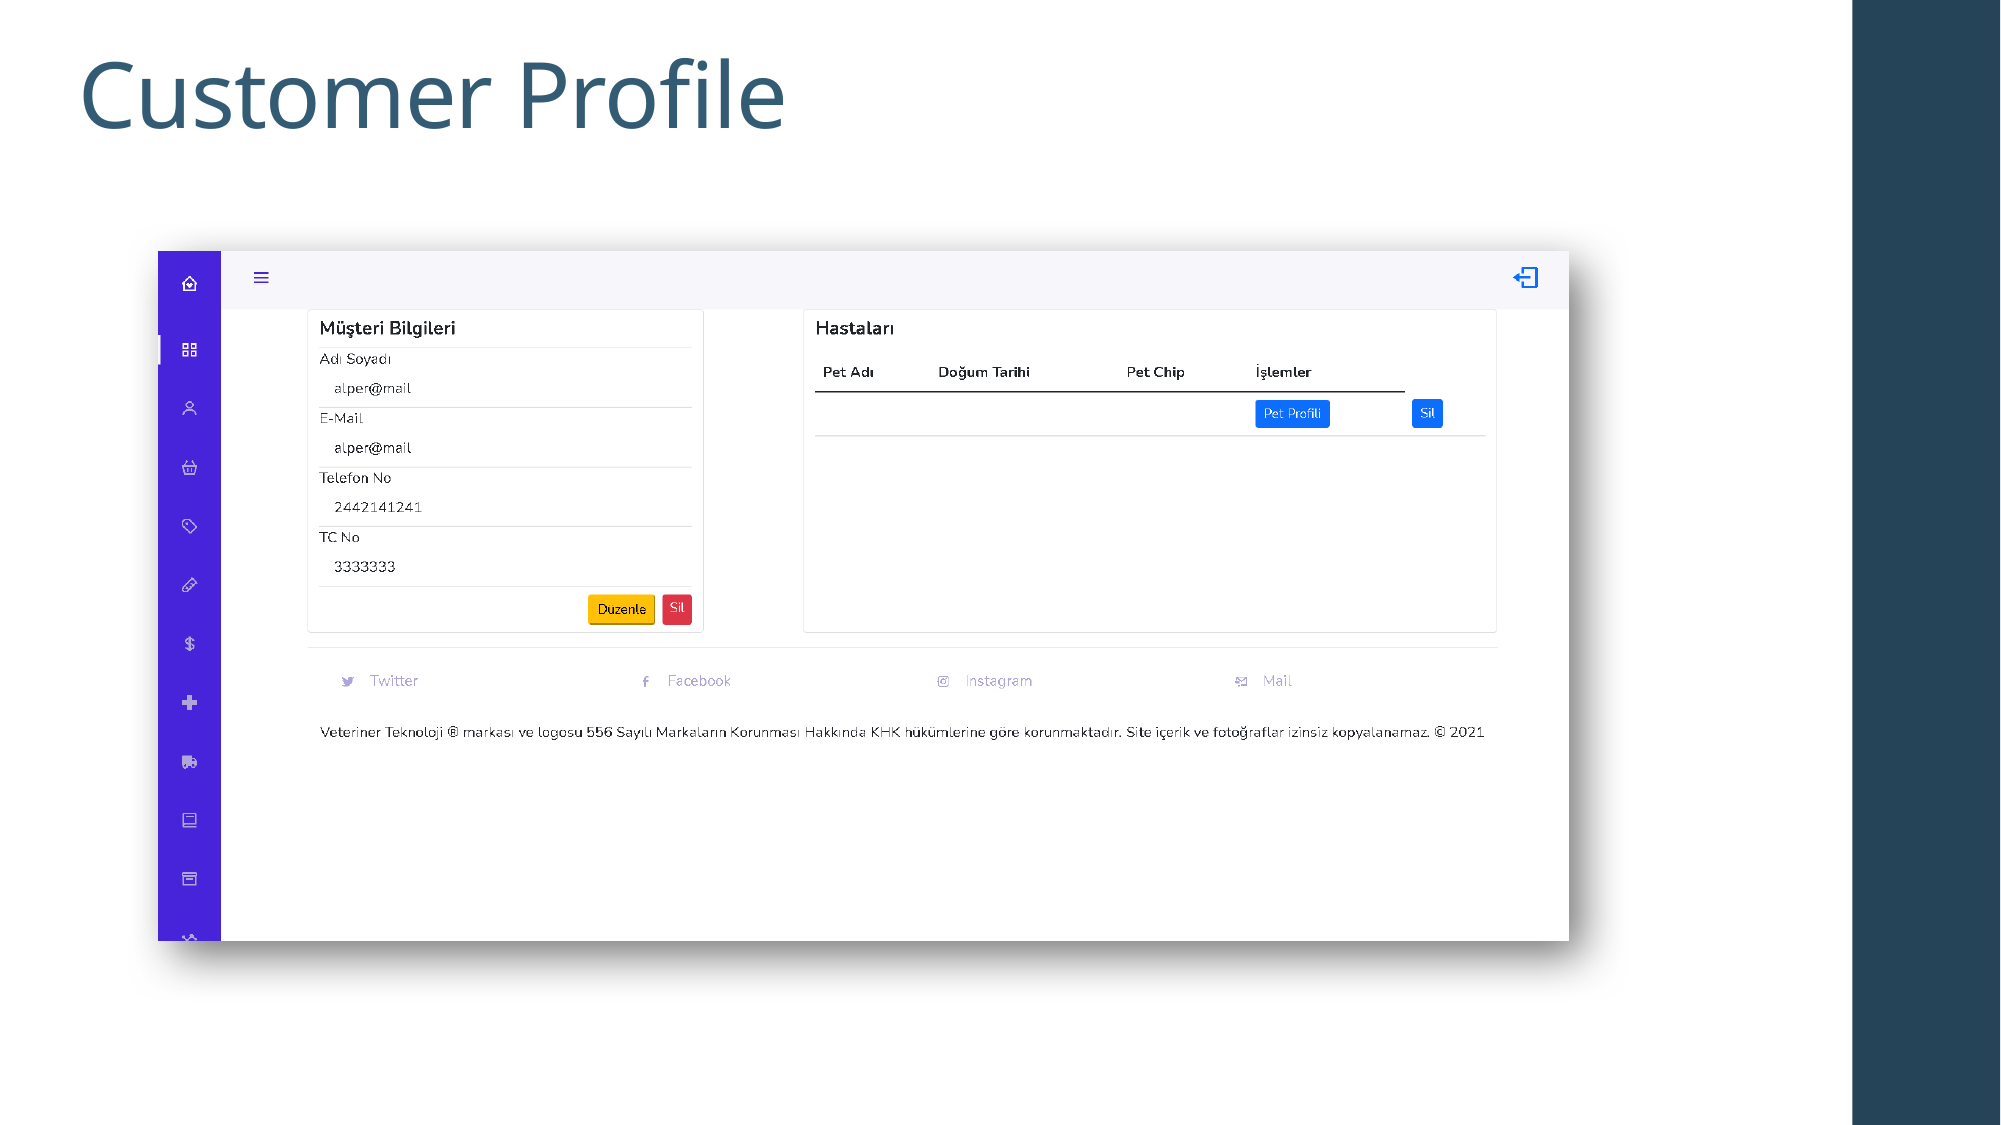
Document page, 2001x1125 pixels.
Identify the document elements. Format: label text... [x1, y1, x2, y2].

title Customer Profile [63, 32, 1793, 156]
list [158, 251, 1569, 942]
